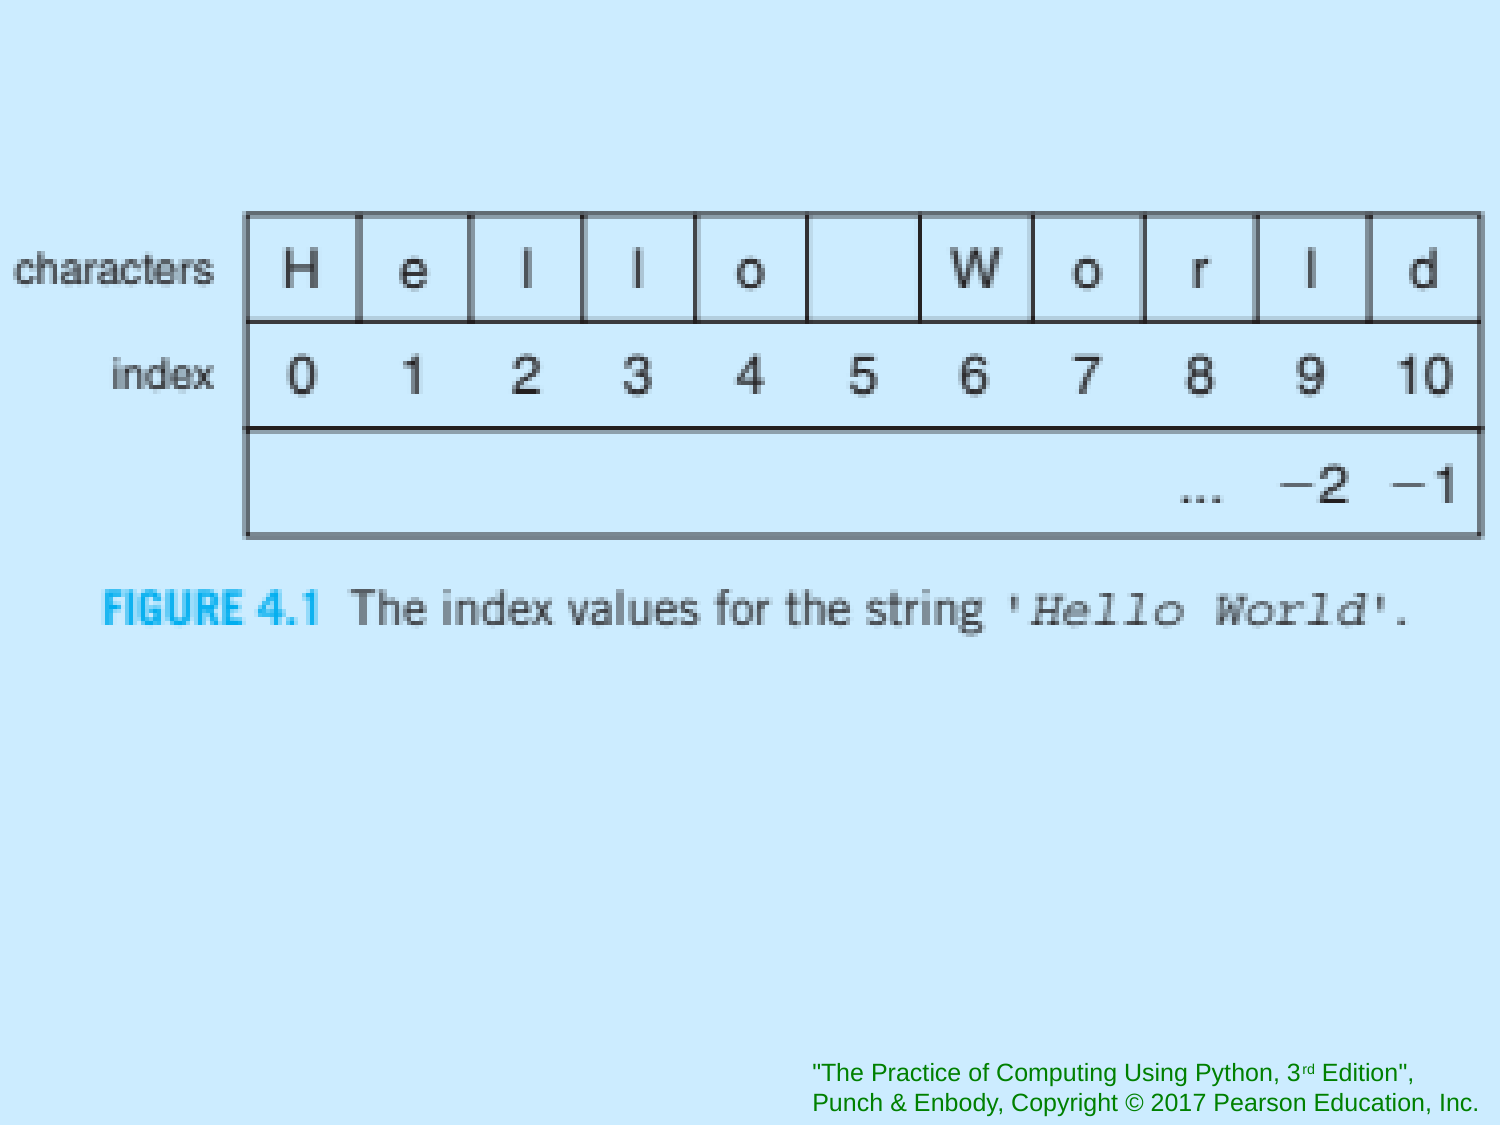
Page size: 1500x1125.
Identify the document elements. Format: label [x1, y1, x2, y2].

list [1, 199, 1491, 638]
